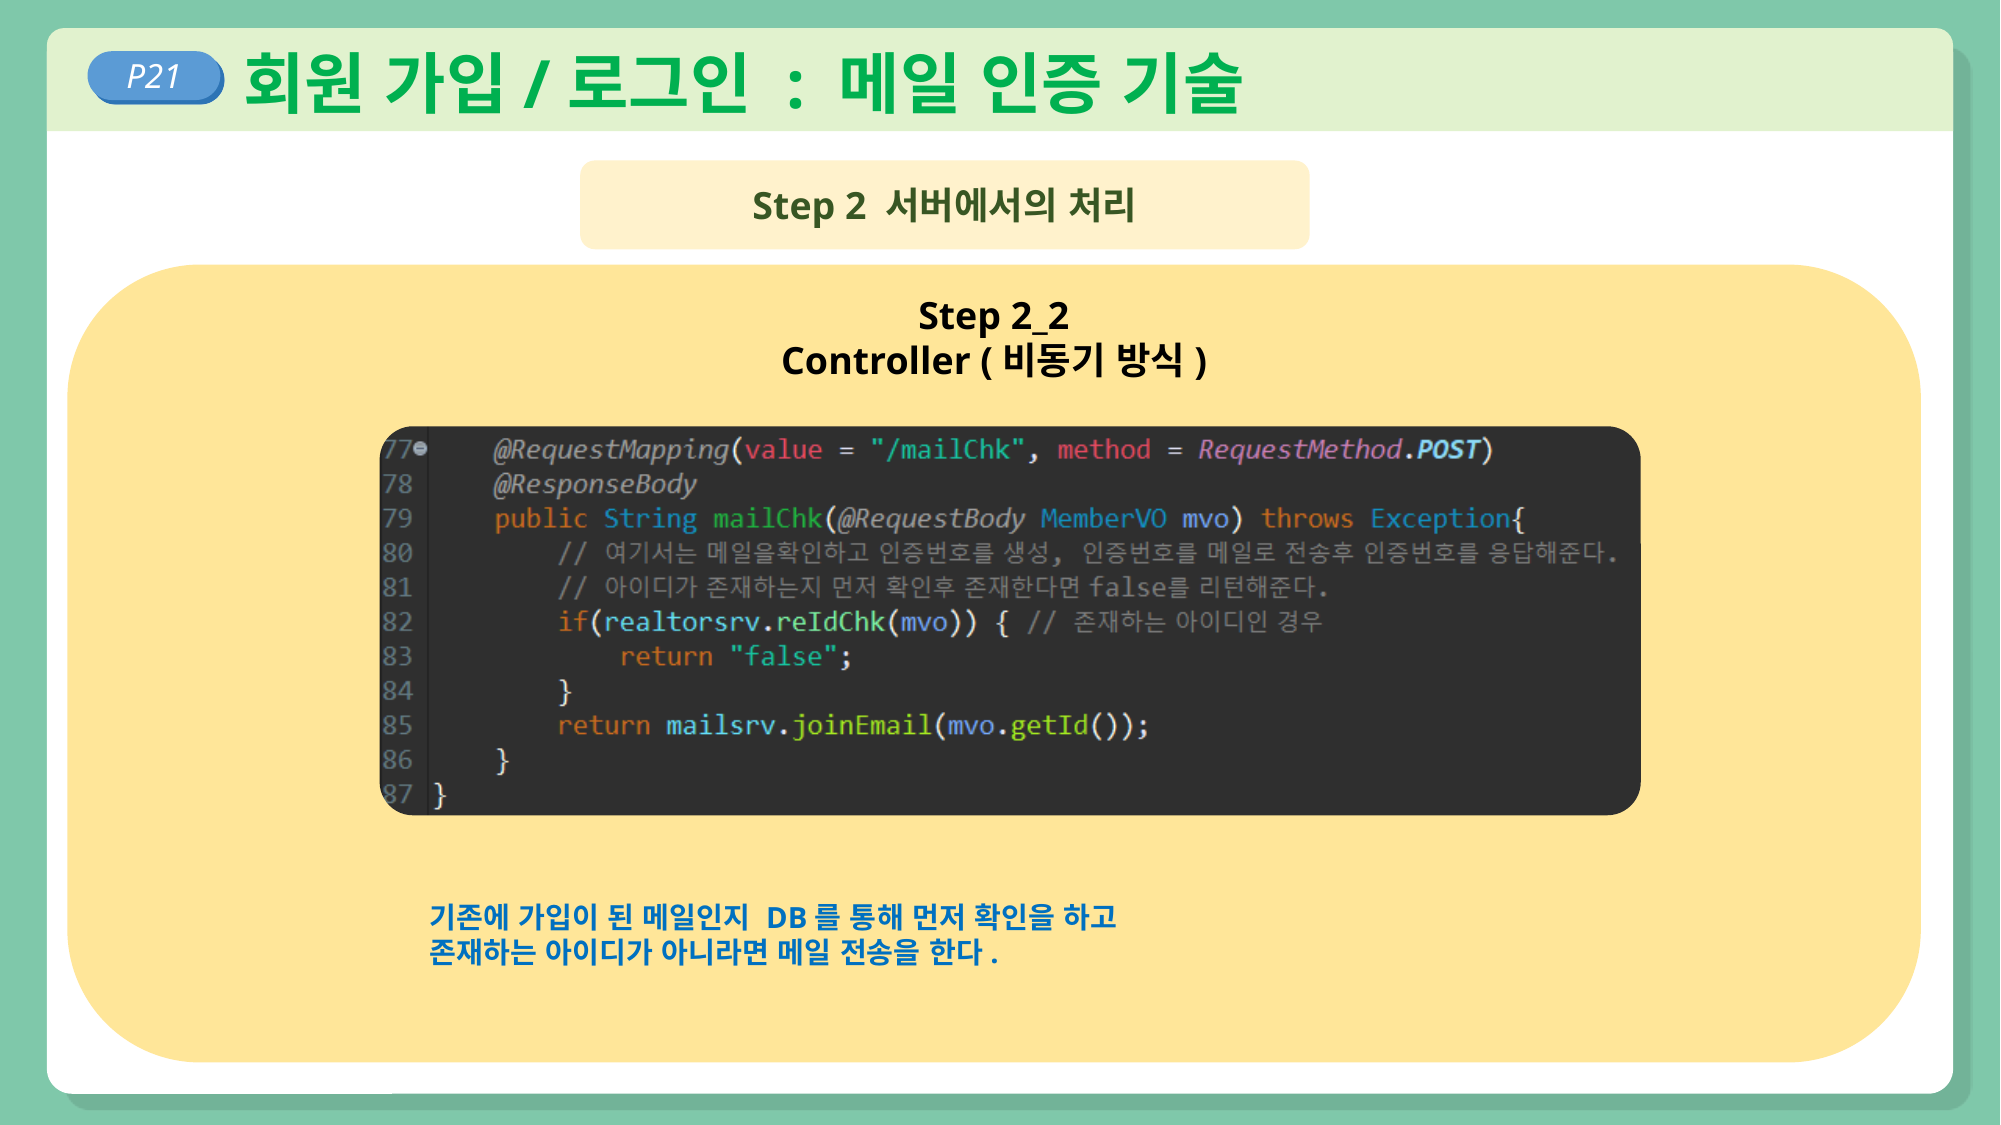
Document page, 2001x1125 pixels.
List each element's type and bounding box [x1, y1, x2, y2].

text_box [46, 28, 1954, 1094]
text_box [67, 264, 1921, 1063]
picture [379, 426, 1641, 816]
